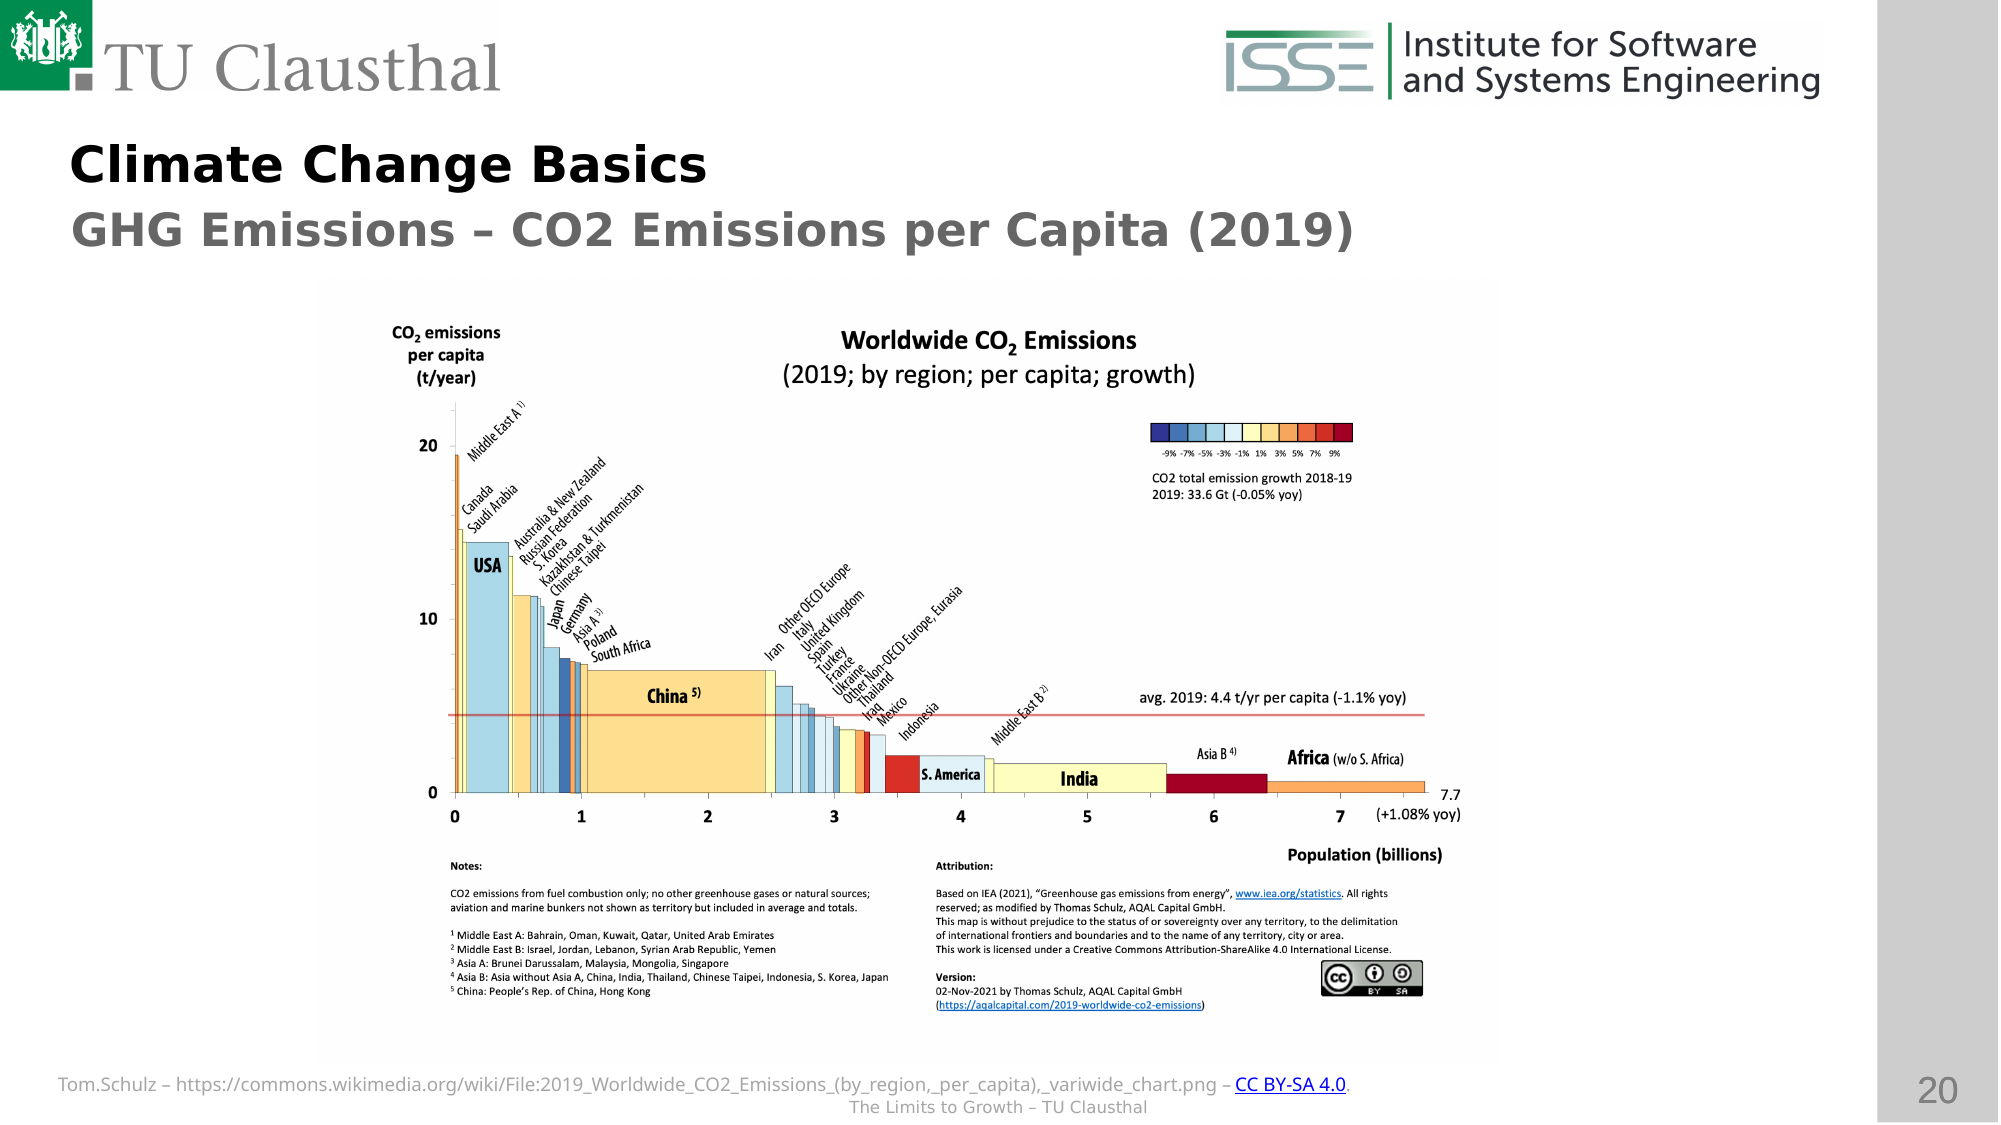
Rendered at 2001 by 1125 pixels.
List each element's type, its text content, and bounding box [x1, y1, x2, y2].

picture [314, 275, 1499, 1064]
picture [0, 0, 500, 91]
text_box GHG Emissions – CO2 Emissions per Capita (2019) [70, 188, 1769, 269]
picture [1218, 22, 1825, 106]
text_box Tom.Schulz – https://commons.wikimedia.org/wiki/File:2019_Worldwide_CO2_Emissions_(by_region,_per_capita),_variwide_chart.png – CC BY-SA 4.0. [43, 1064, 1769, 1106]
text_box Climate Change Basics [54, 125, 1817, 206]
